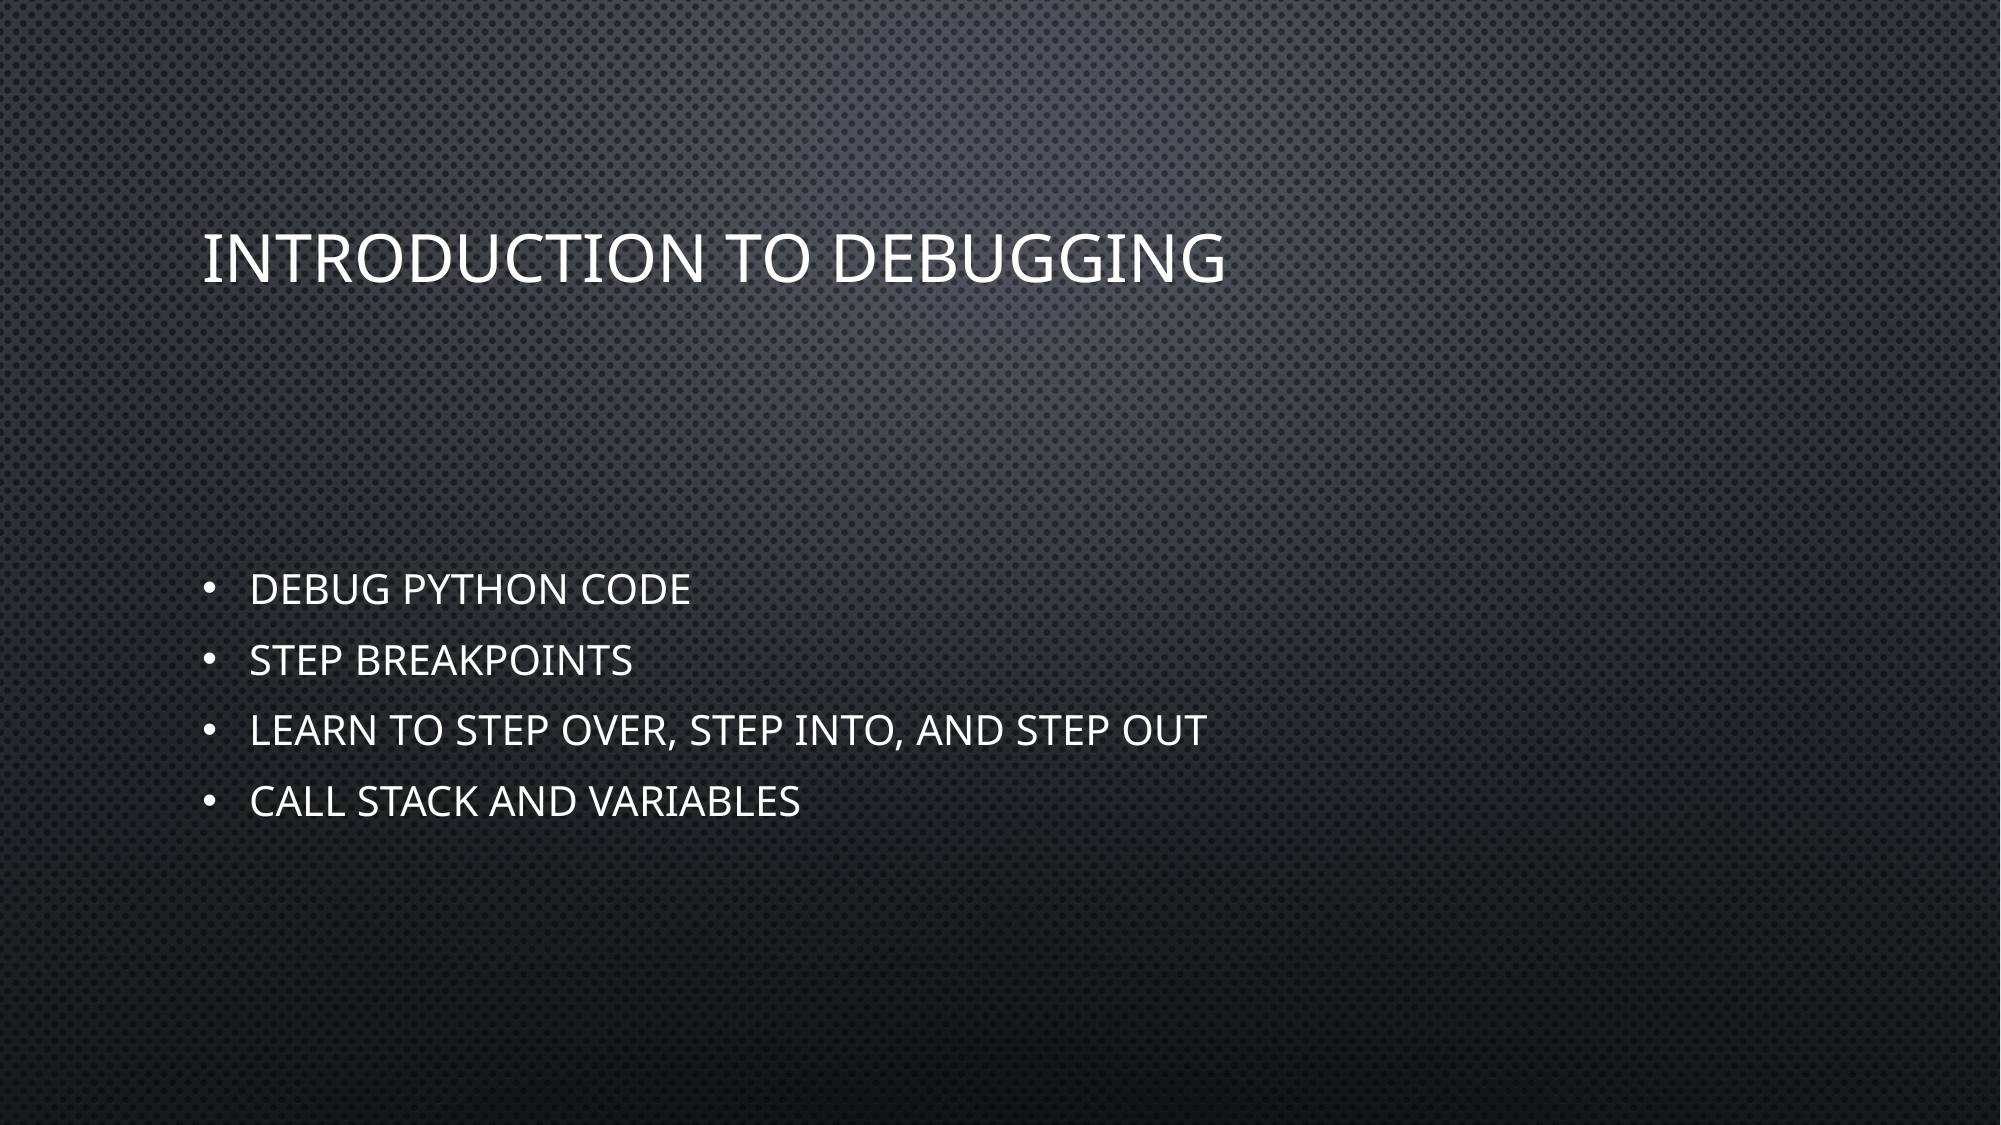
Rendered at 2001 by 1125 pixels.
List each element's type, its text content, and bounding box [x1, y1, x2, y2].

list Debug python code Step breakpoints Learn to step over, step into, and step out Call stack and variables [187, 437, 1813, 950]
title Introduction to debugging [187, 99, 1813, 413]
